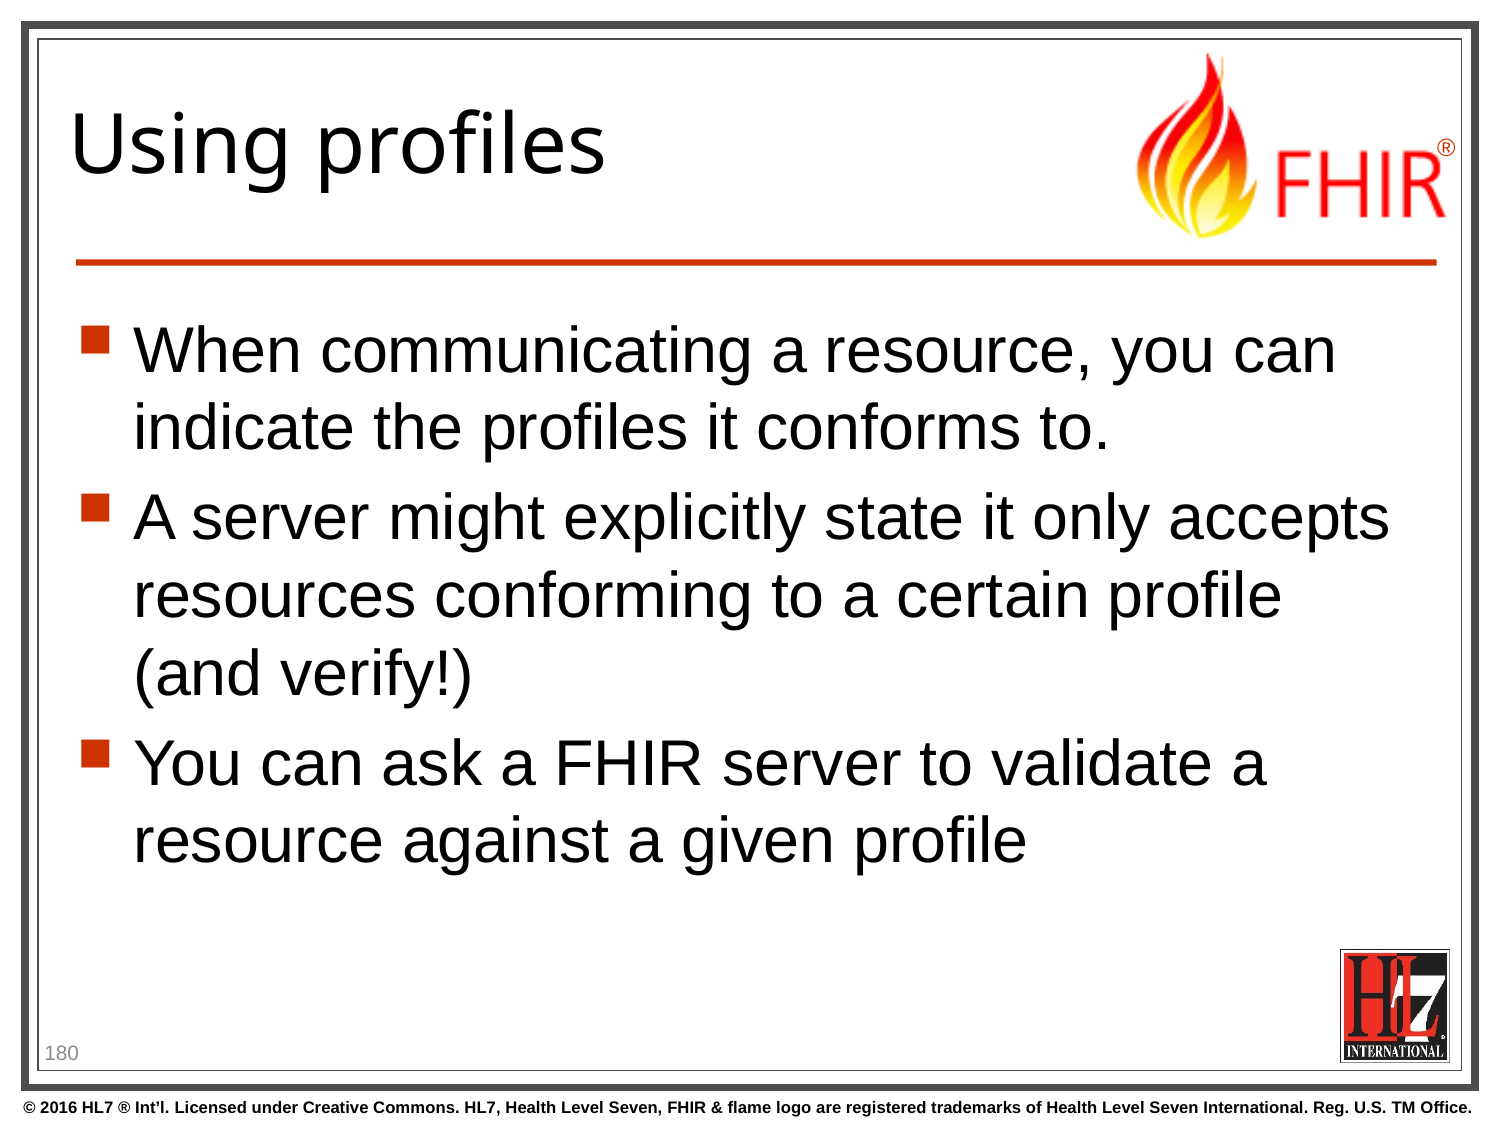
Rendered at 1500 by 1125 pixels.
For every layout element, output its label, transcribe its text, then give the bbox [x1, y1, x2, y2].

title Using profiles [53, 54, 1128, 244]
list When communicating a resource, you can indicate the profiles it conforms to. A server might explicitly state it only accepts resources conforming to a certain profile (and verify!) You can ask a FHIR server to validate a resource against a given profile [62, 299, 1438, 1059]
slide_number 180 [29, 1034, 148, 1071]
picture [1124, 42, 1458, 249]
picture [1340, 949, 1450, 1063]
